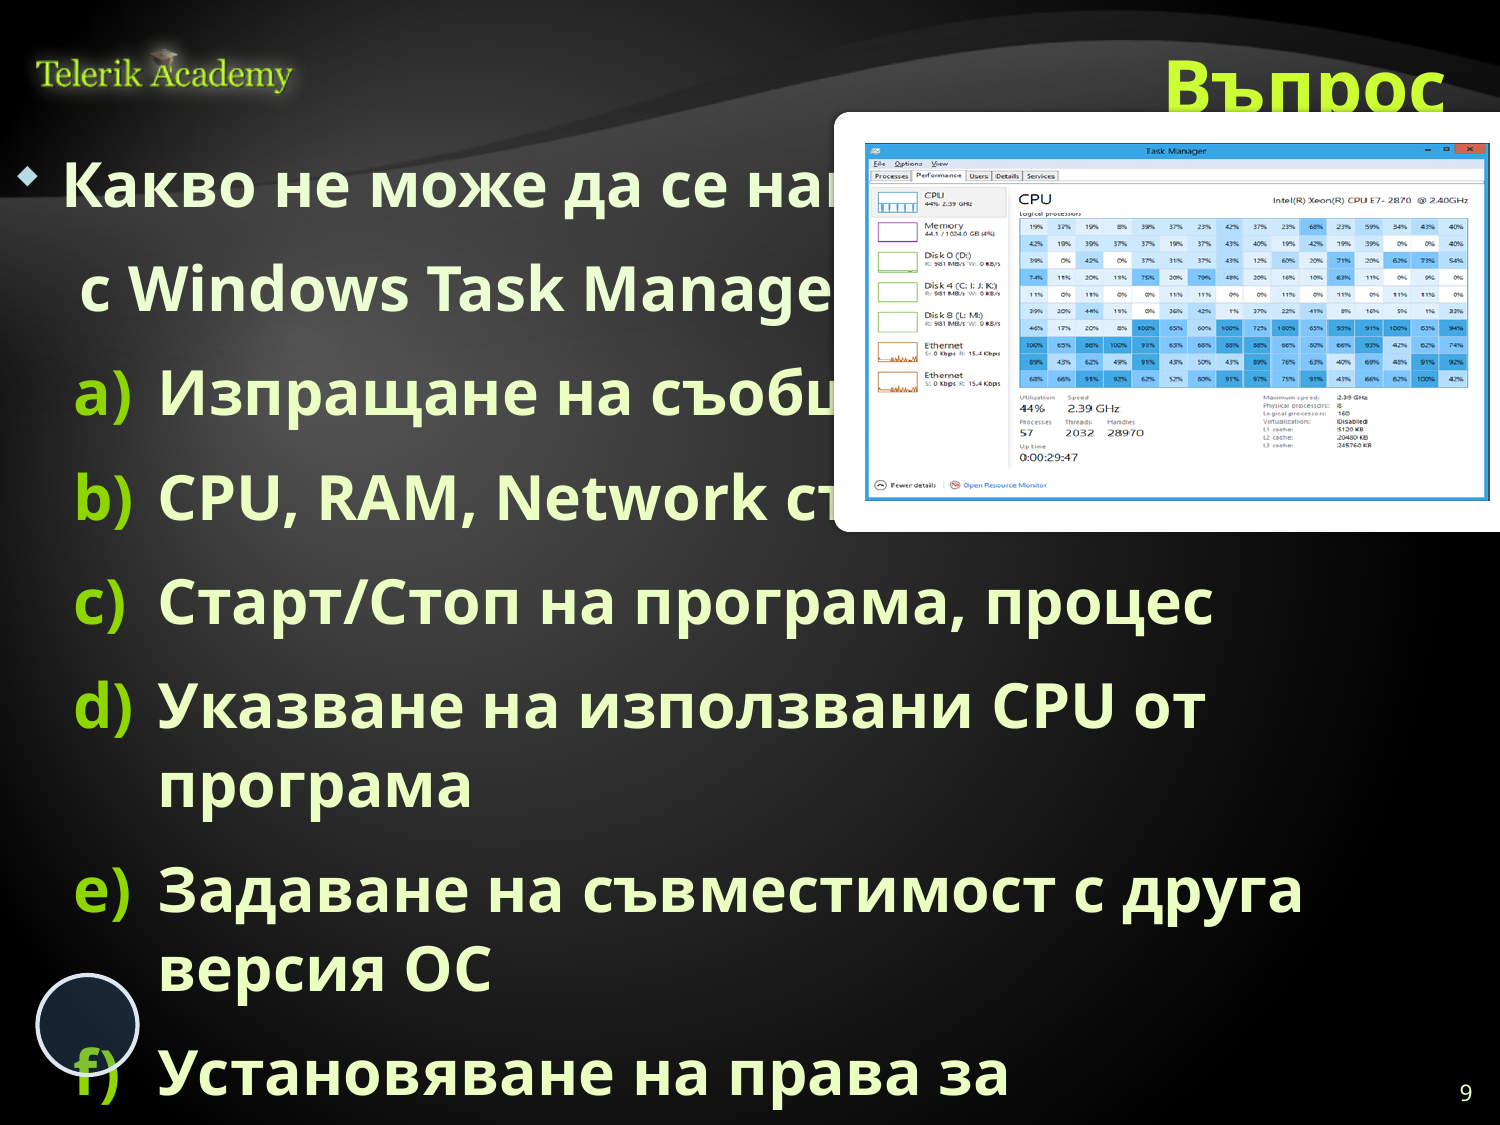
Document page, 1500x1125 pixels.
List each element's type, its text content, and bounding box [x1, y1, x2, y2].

list Какво не може да се направи с Windows Task Manager? Изпращане на съобщение CPU, RAM, Network статистики Старт/Стоп на програма, процес Указване на използвани CPU от програма Задаване на съвместимост с друга версия ОС Установяване на права за приложение Всичко изброено може да се направи [0, 133, 1450, 1084]
picture [0, 0, 1500, 133]
title Въпрос [300, 12, 1463, 133]
text_box [35, 972, 140, 1078]
slide_number 9 [1412, 1074, 1488, 1113]
picture [0, 532, 1500, 1125]
picture [864, 143, 1491, 501]
picture [24, 37, 300, 108]
